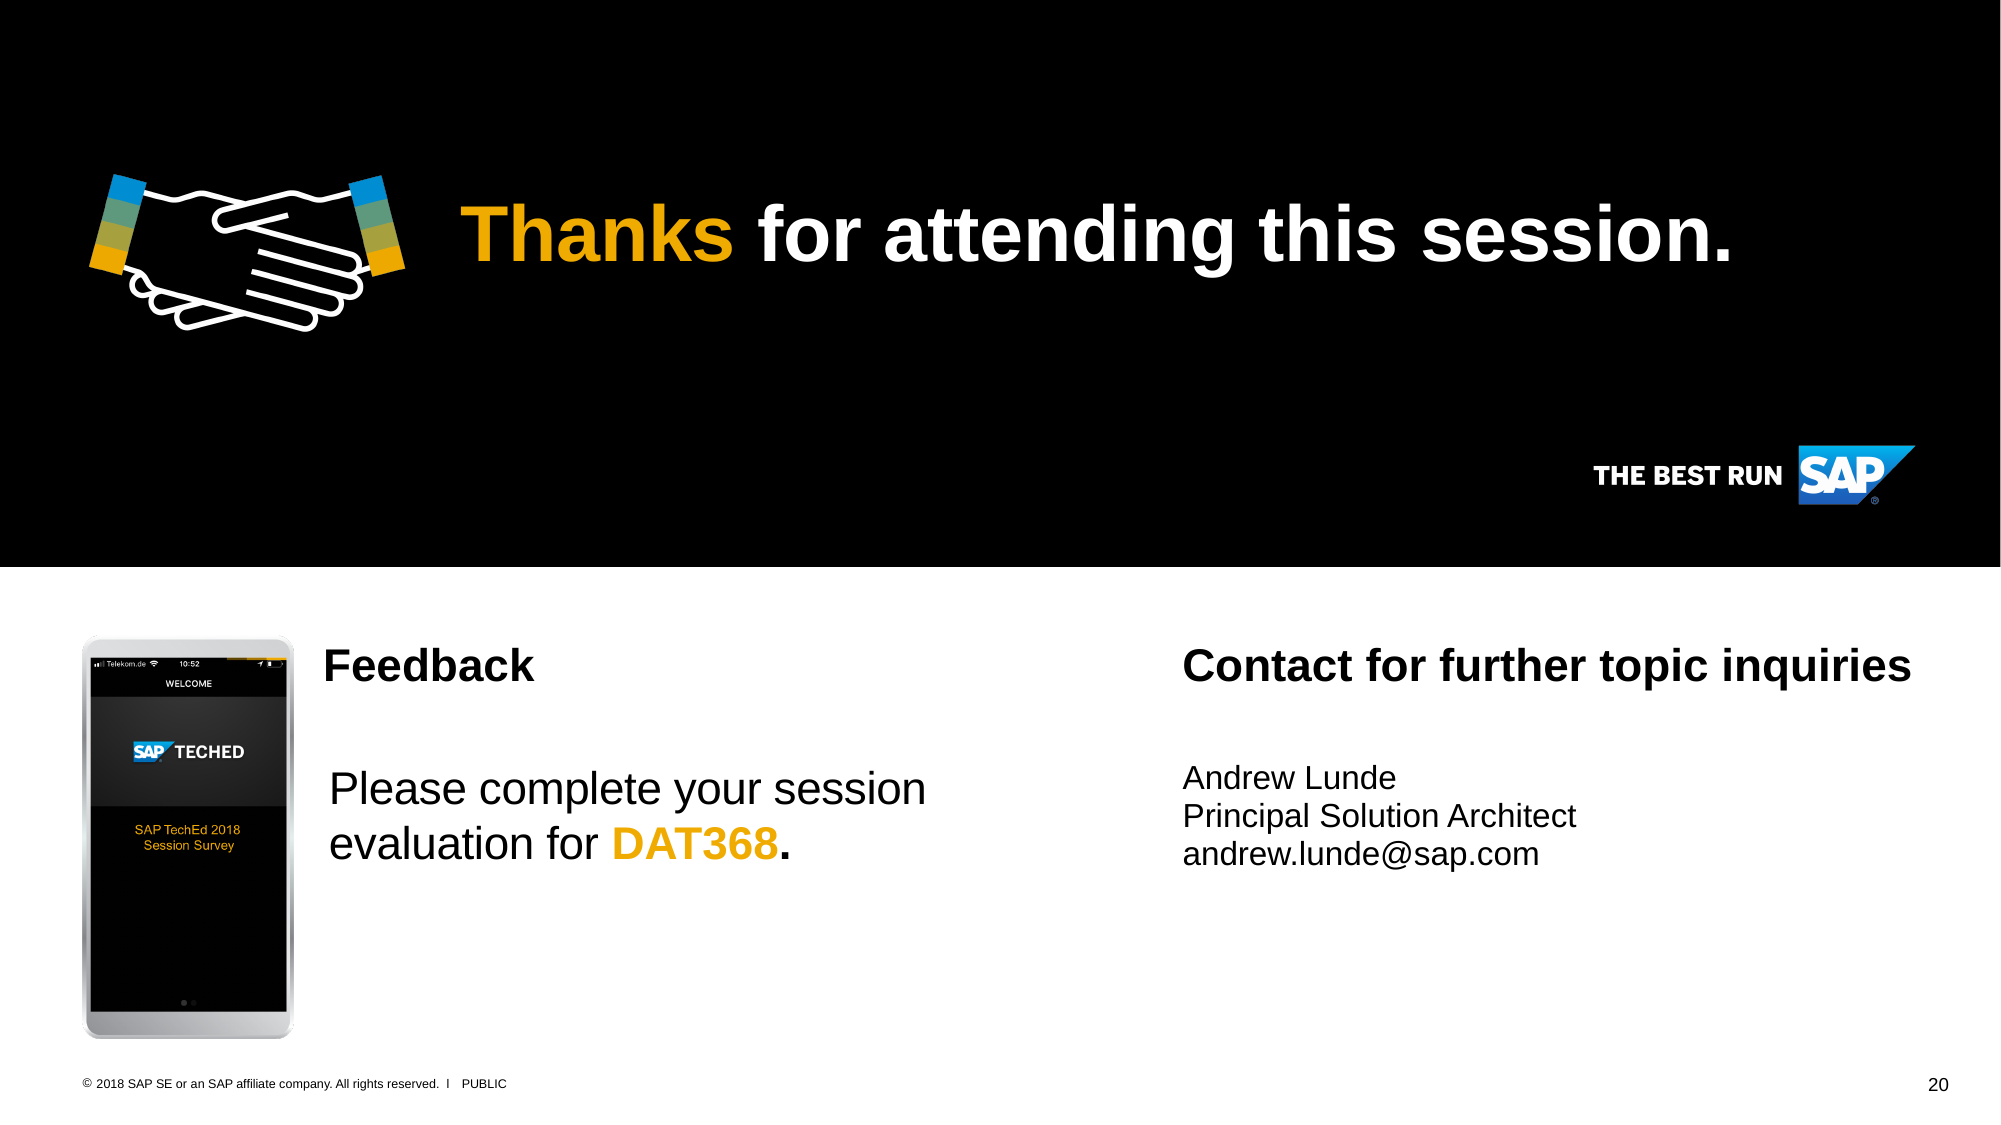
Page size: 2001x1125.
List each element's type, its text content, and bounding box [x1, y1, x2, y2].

text_box Andrew Lunde Principal Solution Architect andrew.lunde@sap.com [1182, 759, 1580, 1040]
picture [82, 635, 294, 1039]
picture [82, 82, 411, 411]
text_box Contact for further topic inquiries [1182, 635, 1916, 691]
title Feedback [323, 635, 604, 692]
picture [1593, 445, 1916, 506]
text_box [0, 0, 2001, 567]
text_box Please complete your session evaluation for DAT368. [322, 759, 1001, 859]
text_box Thanks for attending this session. [454, 182, 1804, 282]
